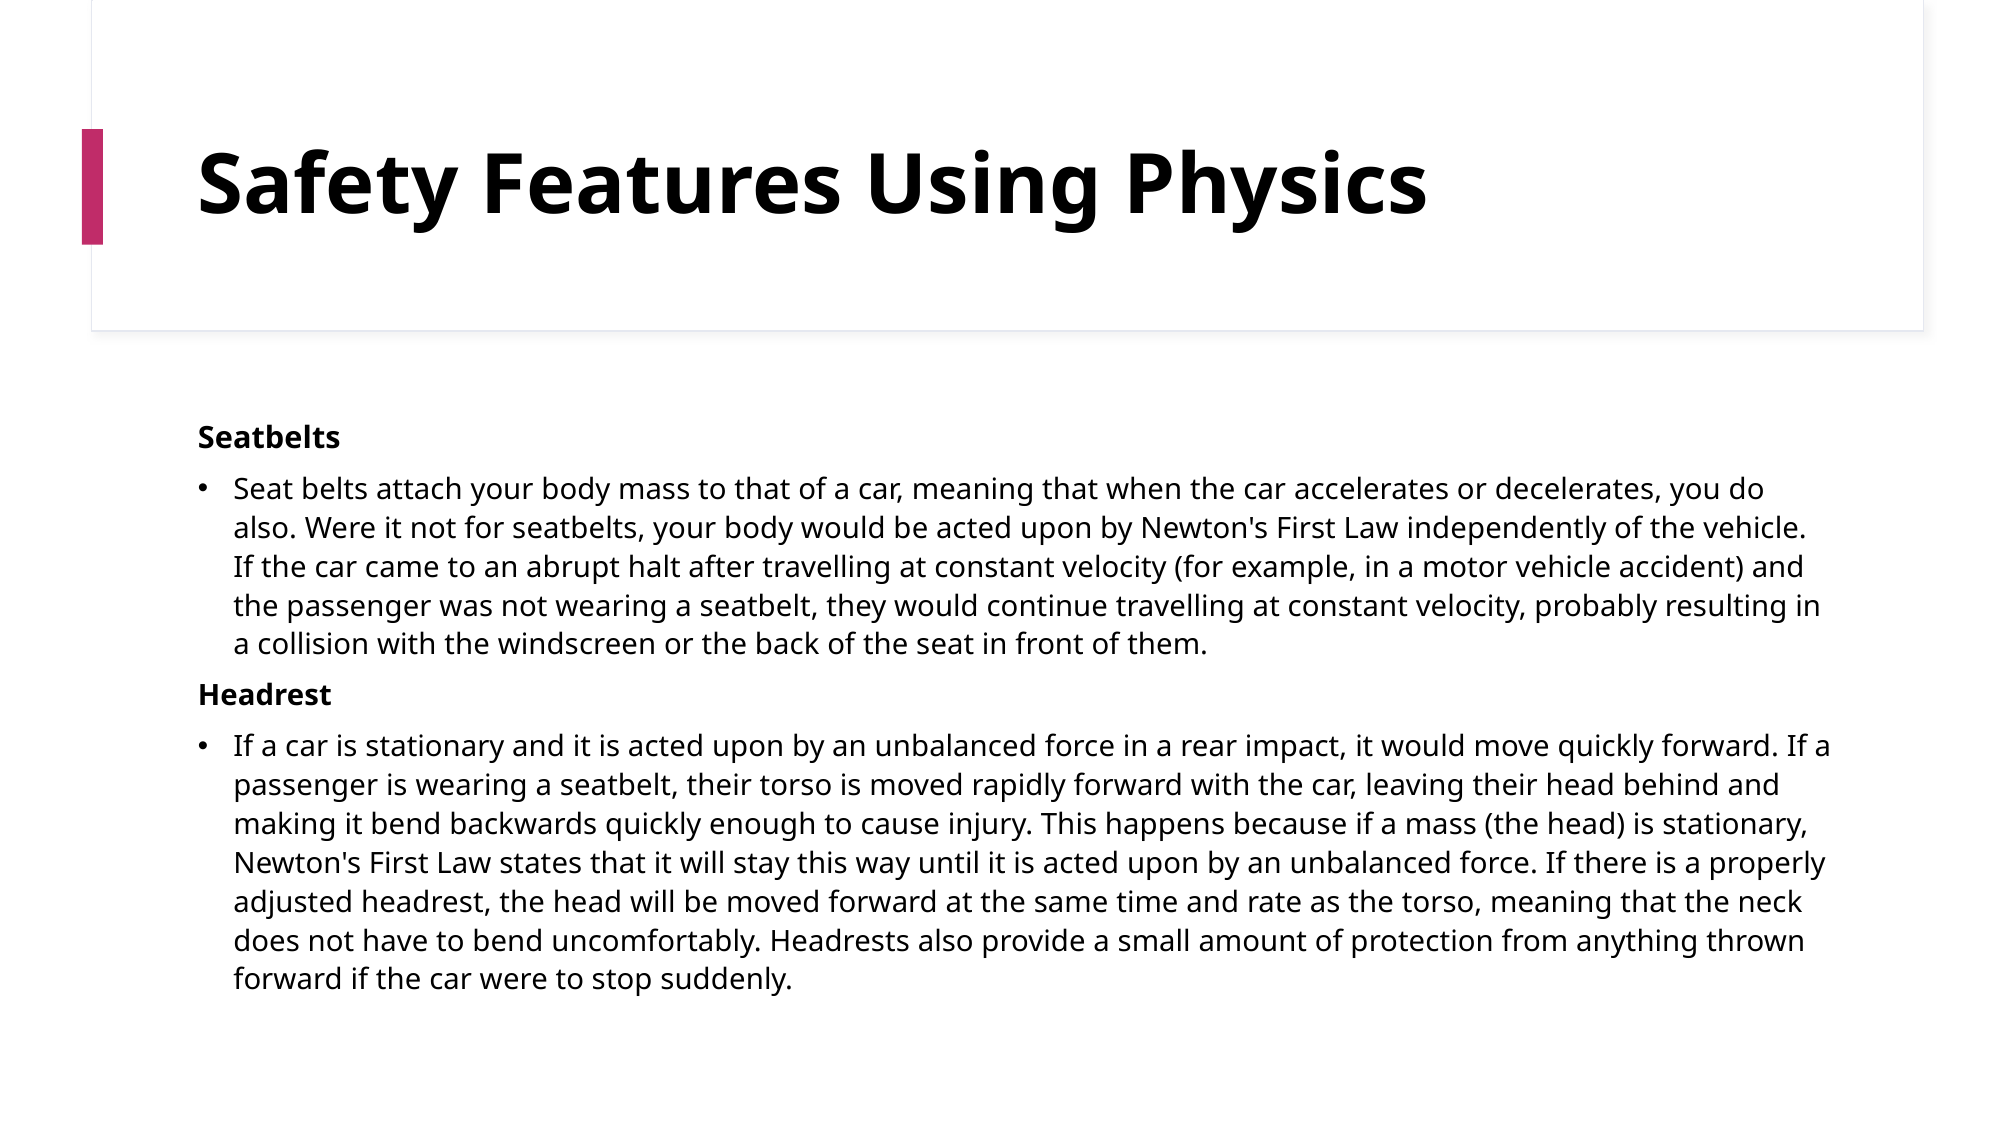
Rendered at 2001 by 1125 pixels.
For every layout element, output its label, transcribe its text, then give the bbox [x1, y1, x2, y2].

list Seatbelts Seat belts attach your body mass to that of a car, meaning that when the car accelerates or decelerates, you do also. Were it not for seatbelts, your body would be acted upon by Newton's First Law independently of the vehicle. If the car came to an abrupt halt after travelling at constant velocity (for example, in a motor vehicle accident) and the passenger was not wearing a seatbelt, they would continue travelling at constant velocity, probably resulting in a collision with the windscreen or the back of the seat in front of them. Headrest If a car is stationary and it is acted upon by an unbalanced force in a rear impact, it would move quickly forward. If a passenger is wearing a seatbelt, their torso is moved rapidly forward with the car, leaving their head behind and making it bend backwards quickly enough to cause injury. This happens because if a mass (the head) is stationary, Newton's First Law states that it will stay this way until it is acted upon by an unbalanced force. If there is a properly adjusted headrest, the head will be moved forward at the same time and rate as the torso, meaning that the neck does not have to bend uncomfortably. Headrests also provide a small amount of protection from anything thrown forward if the car were to stop suddenly. [183, 406, 1851, 1013]
title Safety Features Using Physics [183, 90, 1851, 284]
